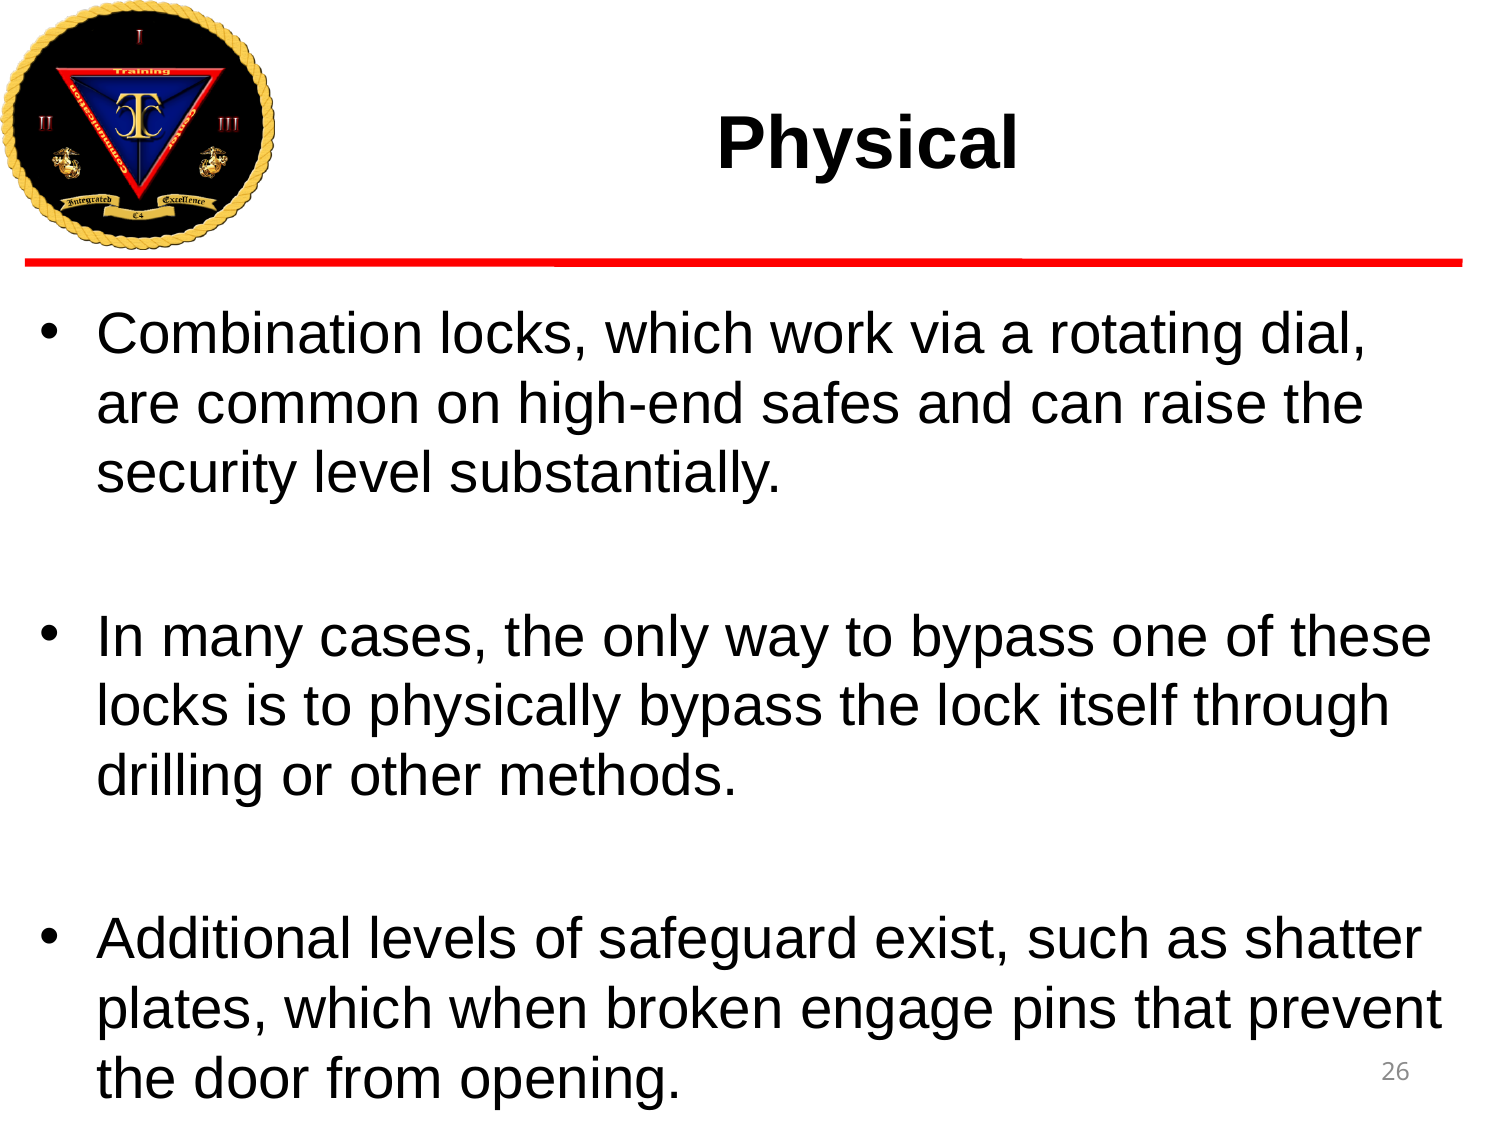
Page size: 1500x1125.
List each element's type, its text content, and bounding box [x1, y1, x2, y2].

title Physical [274, 44, 1463, 233]
picture [0, 0, 275, 250]
list Combination locks, which work via a rotating dial, are common on high-end safes and can raise the security level substantially. In many cases, the only way to bypass one of these locks is to physically bypass the lock itself through drilling or other methods. Additional levels of safeguard exist, such as shatter plates, which when broken engage pins that prevent the door from opening. [24, 287, 1463, 1125]
slide_number 26 [1074, 1042, 1425, 1103]
